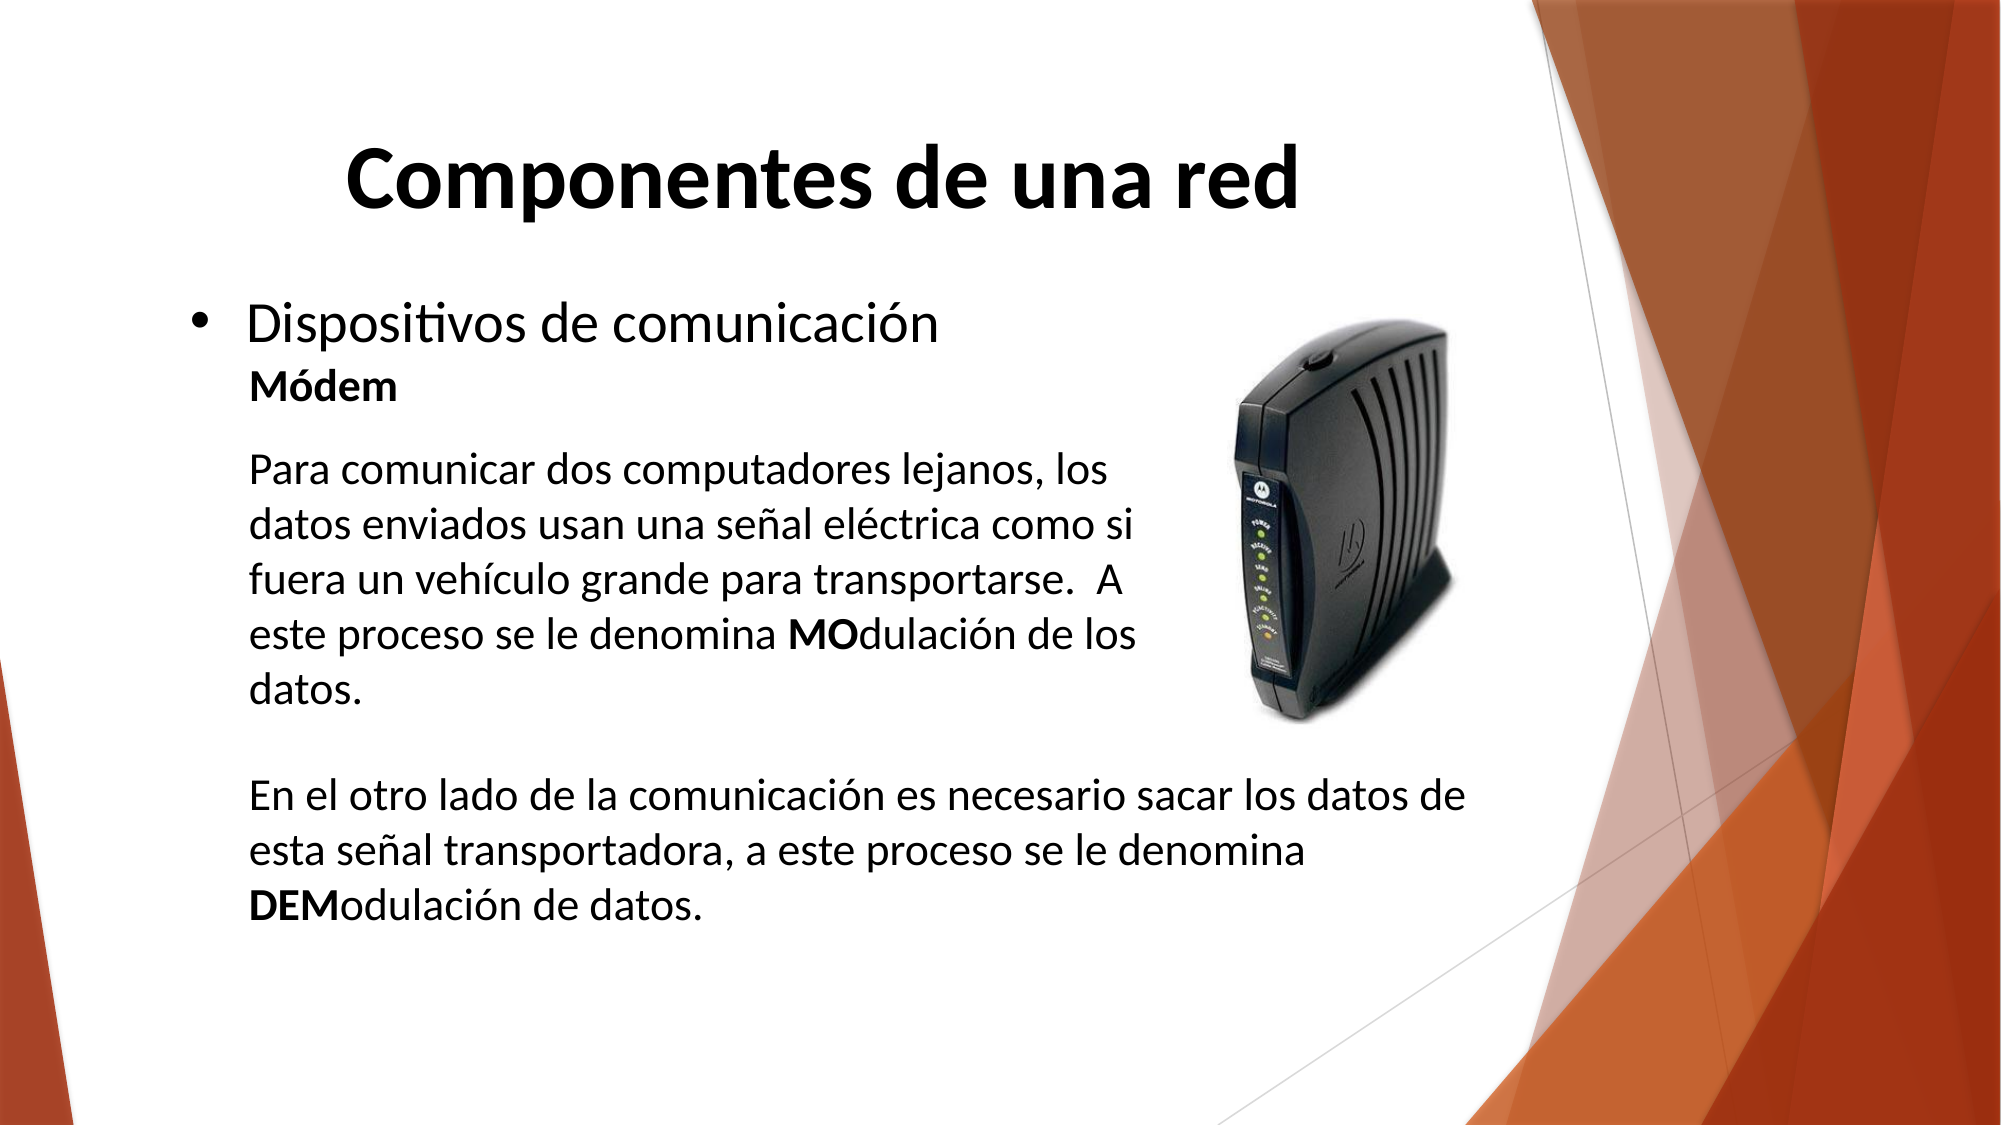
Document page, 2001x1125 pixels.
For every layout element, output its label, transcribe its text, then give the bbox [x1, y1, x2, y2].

text_box Módem [233, 348, 416, 420]
title Componentes de una red [149, 101, 1500, 243]
picture [1213, 313, 1472, 738]
text_box Para comunicar dos computadores lejanos, los datos enviados usan una señal eléctrica como si fuera un vehículo grande para transportarse. A este proceso se le denomina MOdulación de los datos. [233, 431, 1203, 757]
text_box Dispositivos de comunicación [174, 242, 1097, 364]
text_box En el otro lado de la comunicación es necesario sacar los datos de esta señal transportadora, a este proceso se le denomina DEModulación de datos. [233, 757, 1521, 939]
